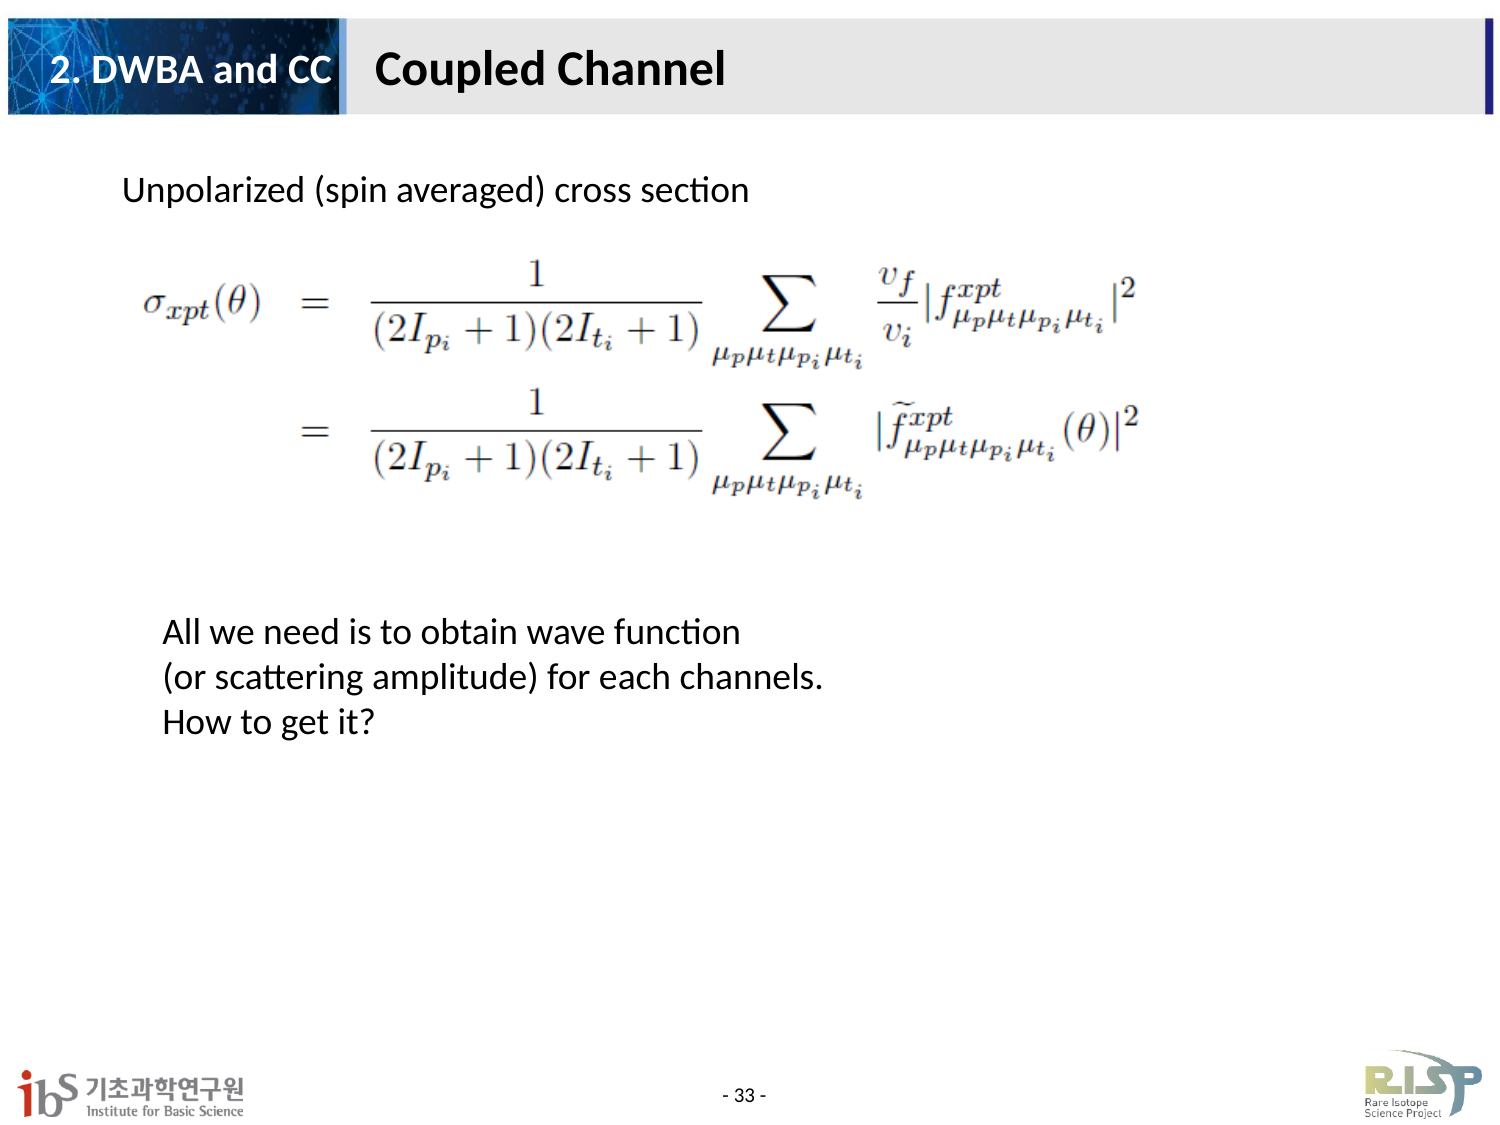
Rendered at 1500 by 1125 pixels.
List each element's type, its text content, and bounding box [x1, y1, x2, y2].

text_box Unpolarized (spin averaged) cross section [107, 157, 774, 216]
picture [2, 10, 1500, 130]
picture [17, 1070, 243, 1117]
picture [1364, 1049, 1482, 1119]
text_box All we need is to obtain wave function (or scattering amplitude) for each channels. How to get it? [147, 600, 1329, 750]
picture [107, 216, 1173, 540]
